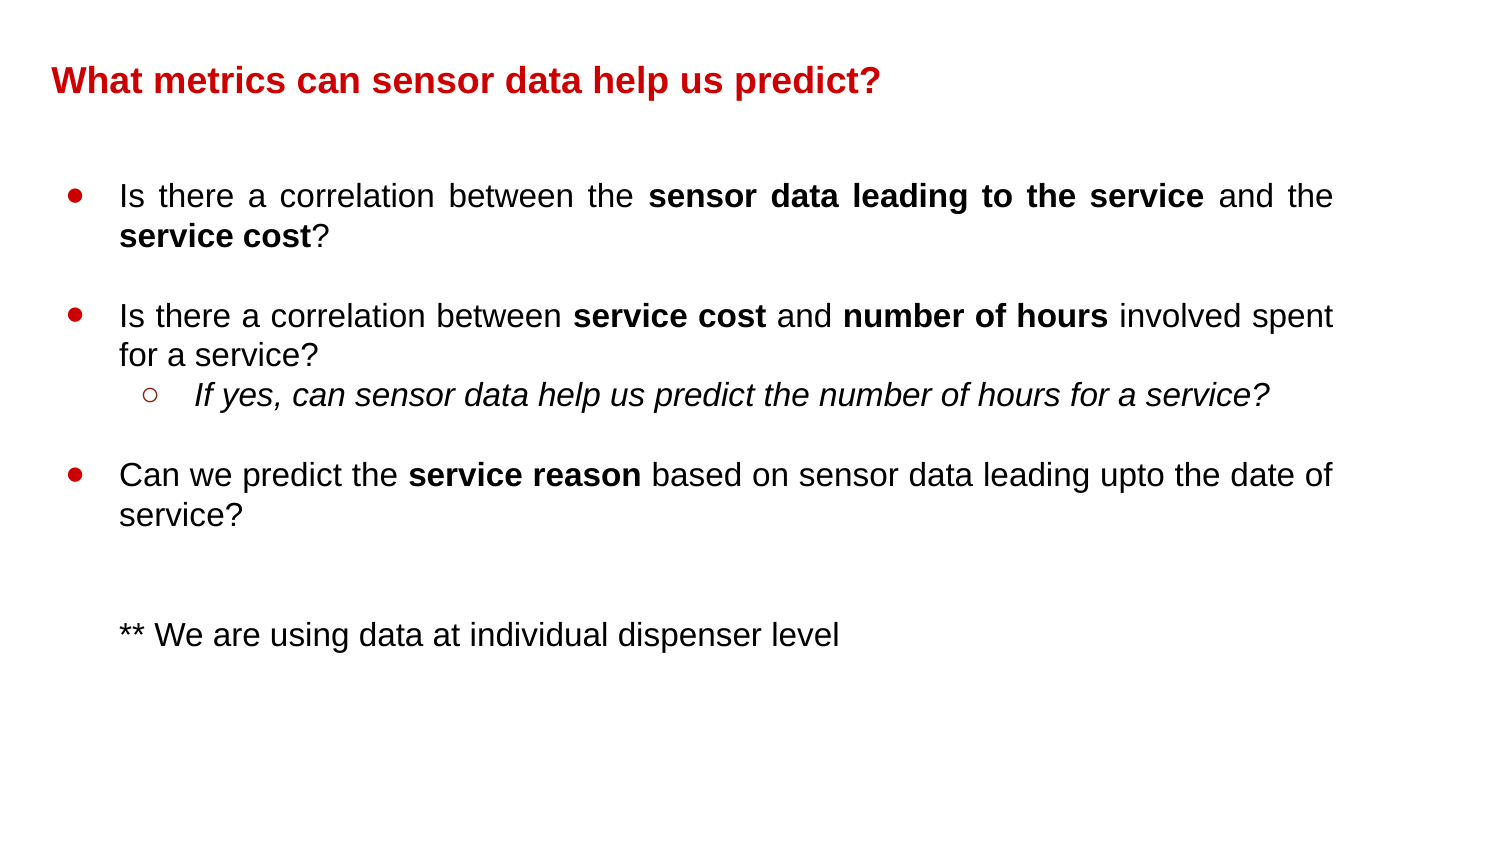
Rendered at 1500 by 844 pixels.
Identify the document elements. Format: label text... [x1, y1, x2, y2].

text_box What metrics can sensor data help us predict? [36, 41, 1473, 114]
text_box Is there a correlation between the sensor data leading to the service and the service cost? Is there a correlation between service cost and number of hours involved spent for a service? If yes, can sensor data help us predict the number of hours for a service? Can we predict the service reason based on sensor data leading upto the date of service? ** We are using data at individual dispenser level [29, 158, 1349, 596]
